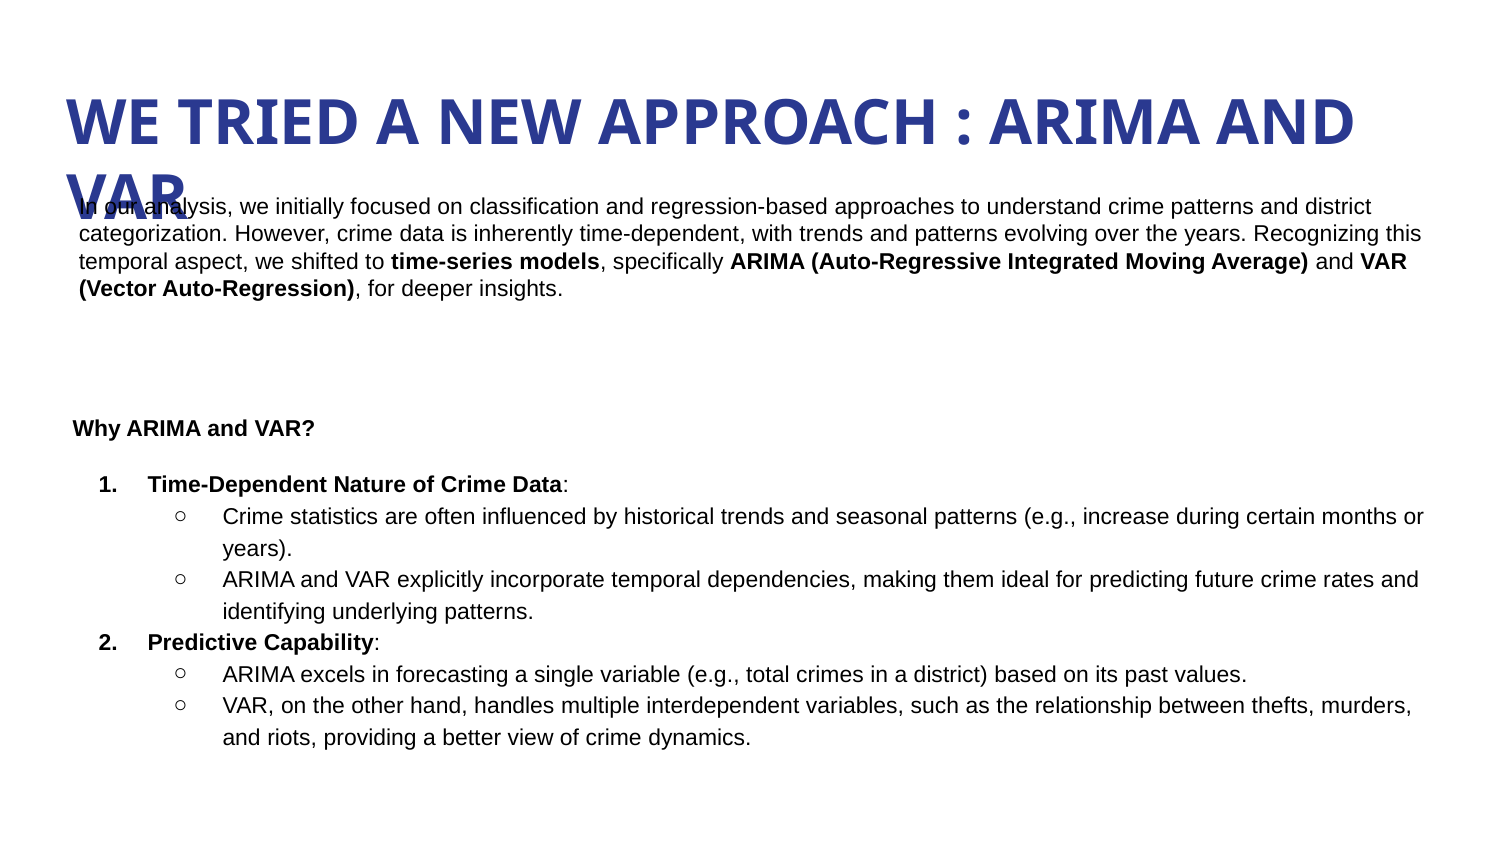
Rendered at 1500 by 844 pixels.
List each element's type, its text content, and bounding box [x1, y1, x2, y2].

title WE TRIED A NEW APPROACH : ARIMA AND VAR [51, 67, 1449, 167]
text_box In our analysis, we initially focused on classification and regression-based approaches to understand crime patterns and district categorization. However, crime data is inherently time-dependent, with trends and patterns evolving over the years. Recognizing this temporal aspect, we shifted to time-series models, specifically ARIMA (Auto-Regressive Integrated Moving Average) and VAR (Vector Auto-Regression), for deeper insights. [63, 176, 1449, 317]
text_box Why ARIMA and VAR? Time-Dependent Nature of Crime Data: Crime statistics are often influenced by historical trends and seasonal patterns (e.g., increase during certain months or years). ARIMA and VAR explicitly incorporate temporal dependencies, making them ideal for predicting future crime rates and identifying underlying patterns. Predictive Capability: ARIMA excels in forecasting a single variable (e.g., total crimes in a district) based on its past values. VAR, on the other hand, handles multiple interdependent variables, such as the relationship between thefts, murders, and riots, providing a better view of crime dynamics. [57, 394, 1443, 825]
